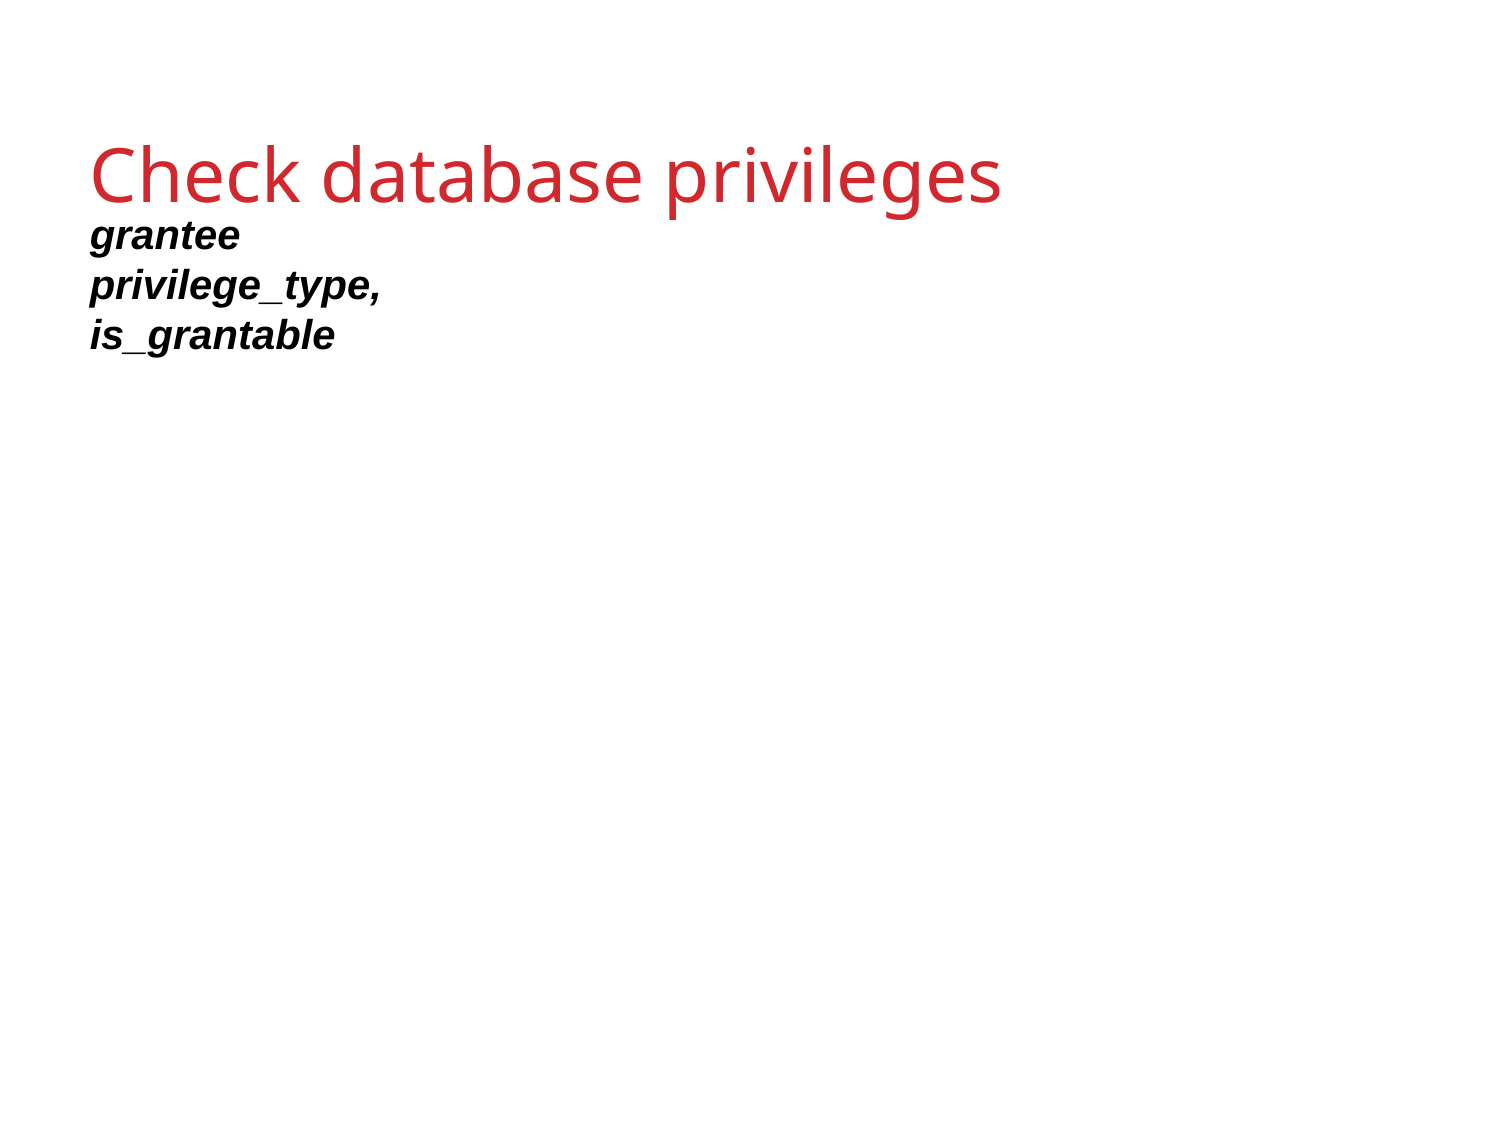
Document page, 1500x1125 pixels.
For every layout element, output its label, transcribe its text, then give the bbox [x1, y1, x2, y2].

text_box grantee privilege_type, is_grantable [75, 200, 1425, 1010]
text_box Check database privileges [75, 0, 1500, 225]
